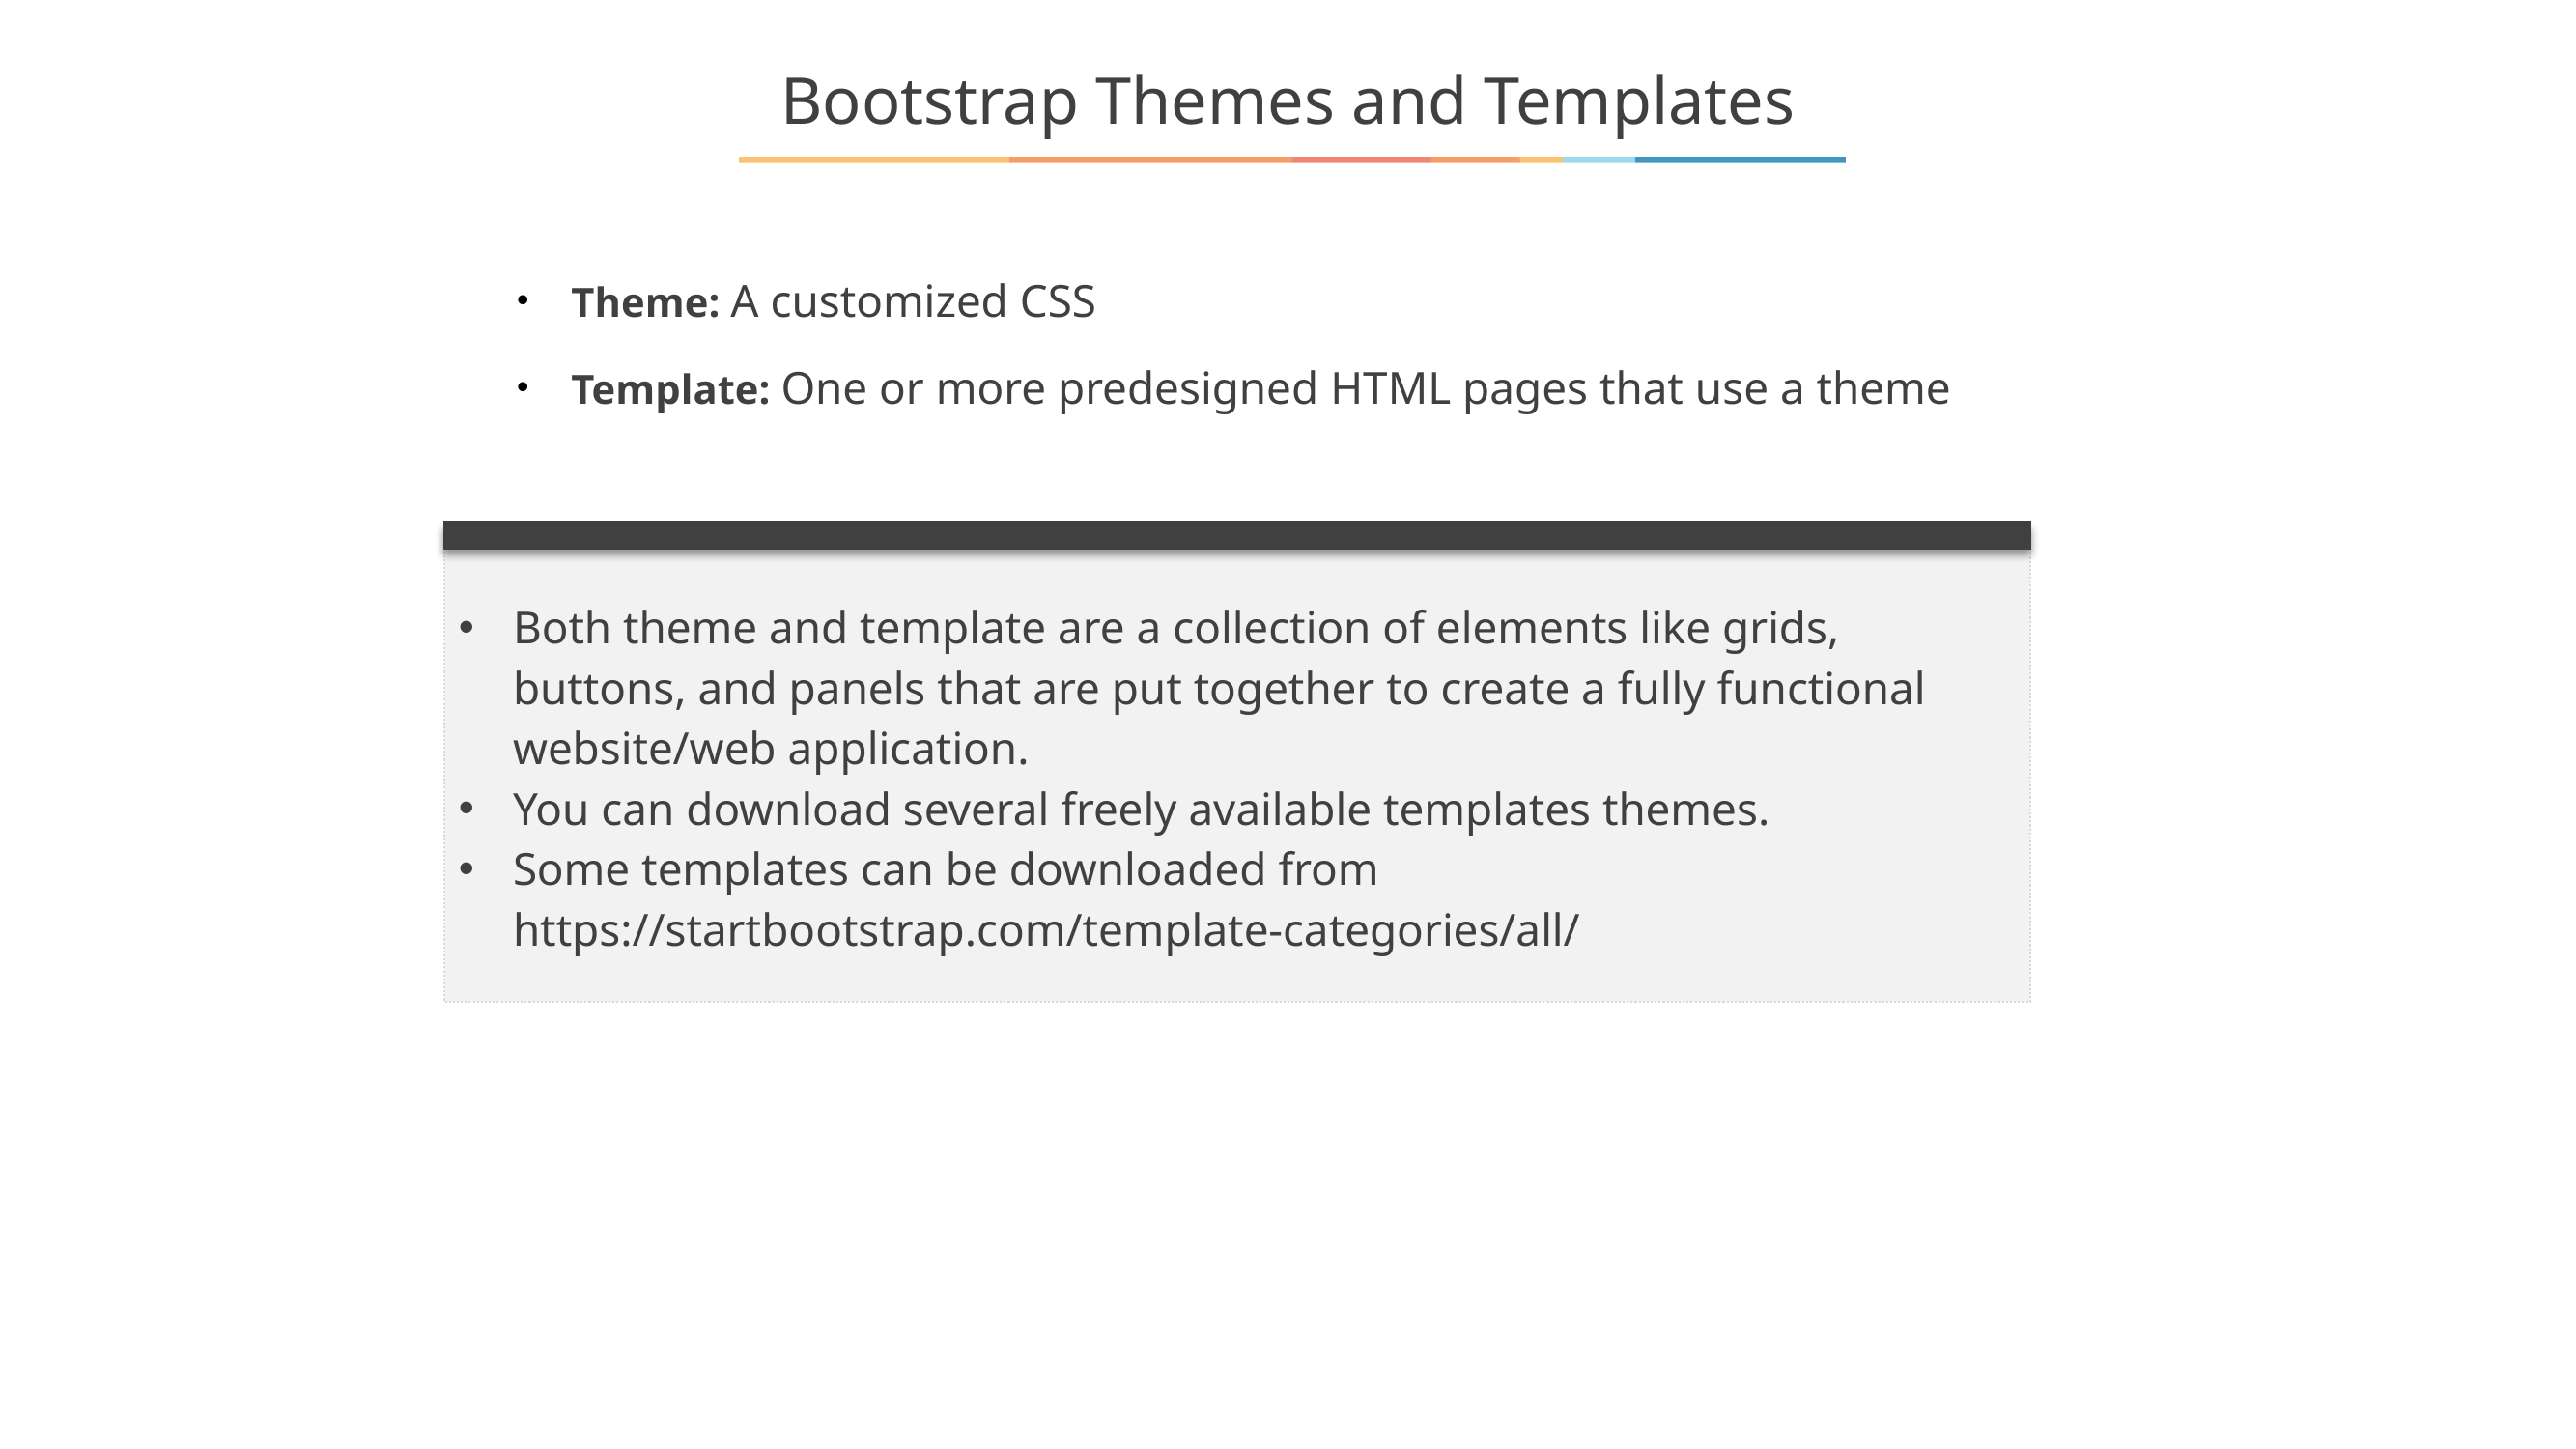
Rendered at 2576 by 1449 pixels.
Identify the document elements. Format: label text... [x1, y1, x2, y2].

picture [738, 140, 1846, 181]
title Bootstrap Themes and Templates [0, 50, 2576, 156]
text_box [443, 521, 2031, 1002]
text_box Theme: A customized CSS Template: One or more predesigned HTML pages that use a theme [483, 246, 2092, 413]
